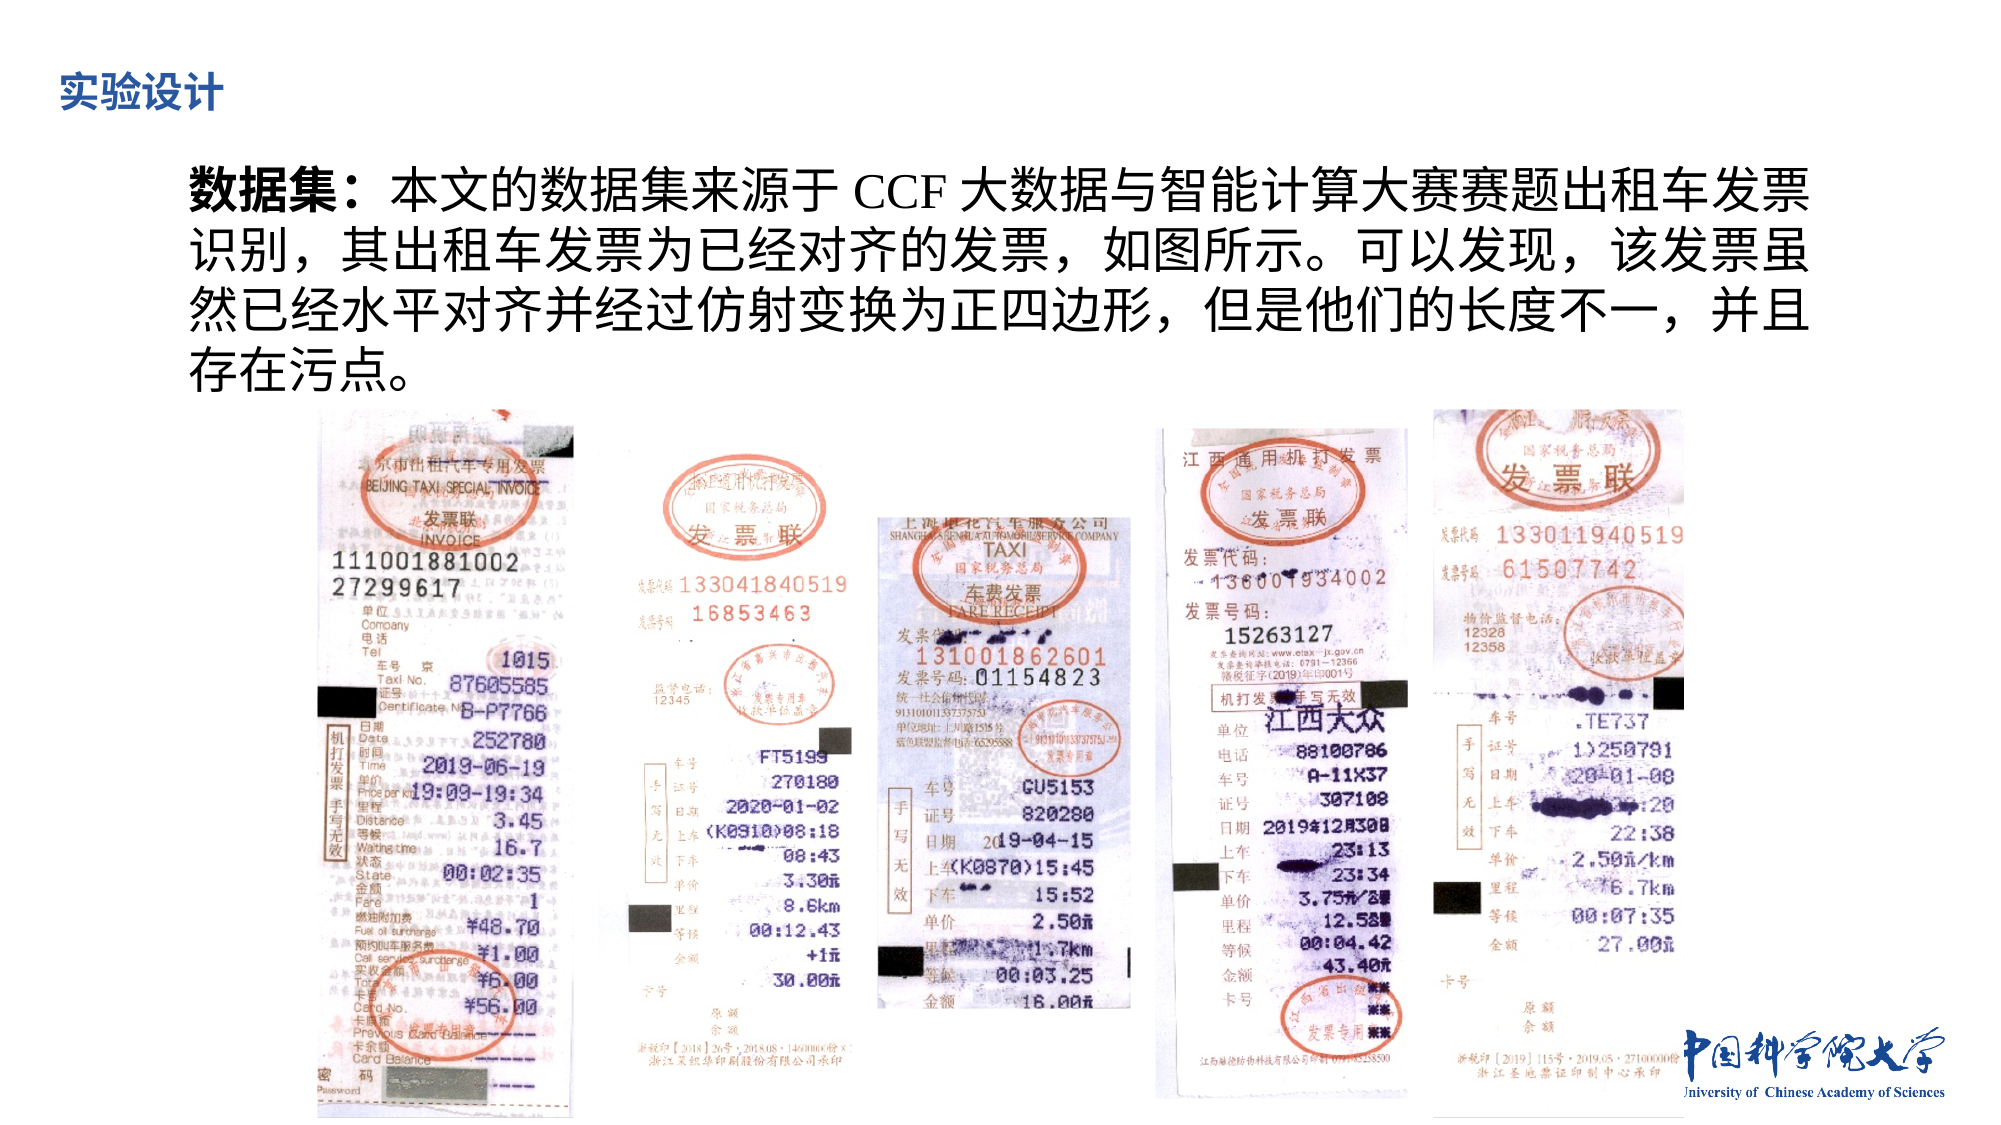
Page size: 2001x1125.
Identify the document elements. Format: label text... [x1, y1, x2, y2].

list 实验设计 [42, 35, 936, 152]
picture [316, 408, 1945, 1118]
text_box 数据集：本文的数据集来源于CCF大数据与智能计算大赛赛题出租车发票识别，其出租车发票为已经对齐的发票，如图所示。可以发现，该发票虽然已经水平对齐并经过仿射变换为正四边形，但是他们的长度不一，并且存在污点。 [173, 151, 1826, 406]
